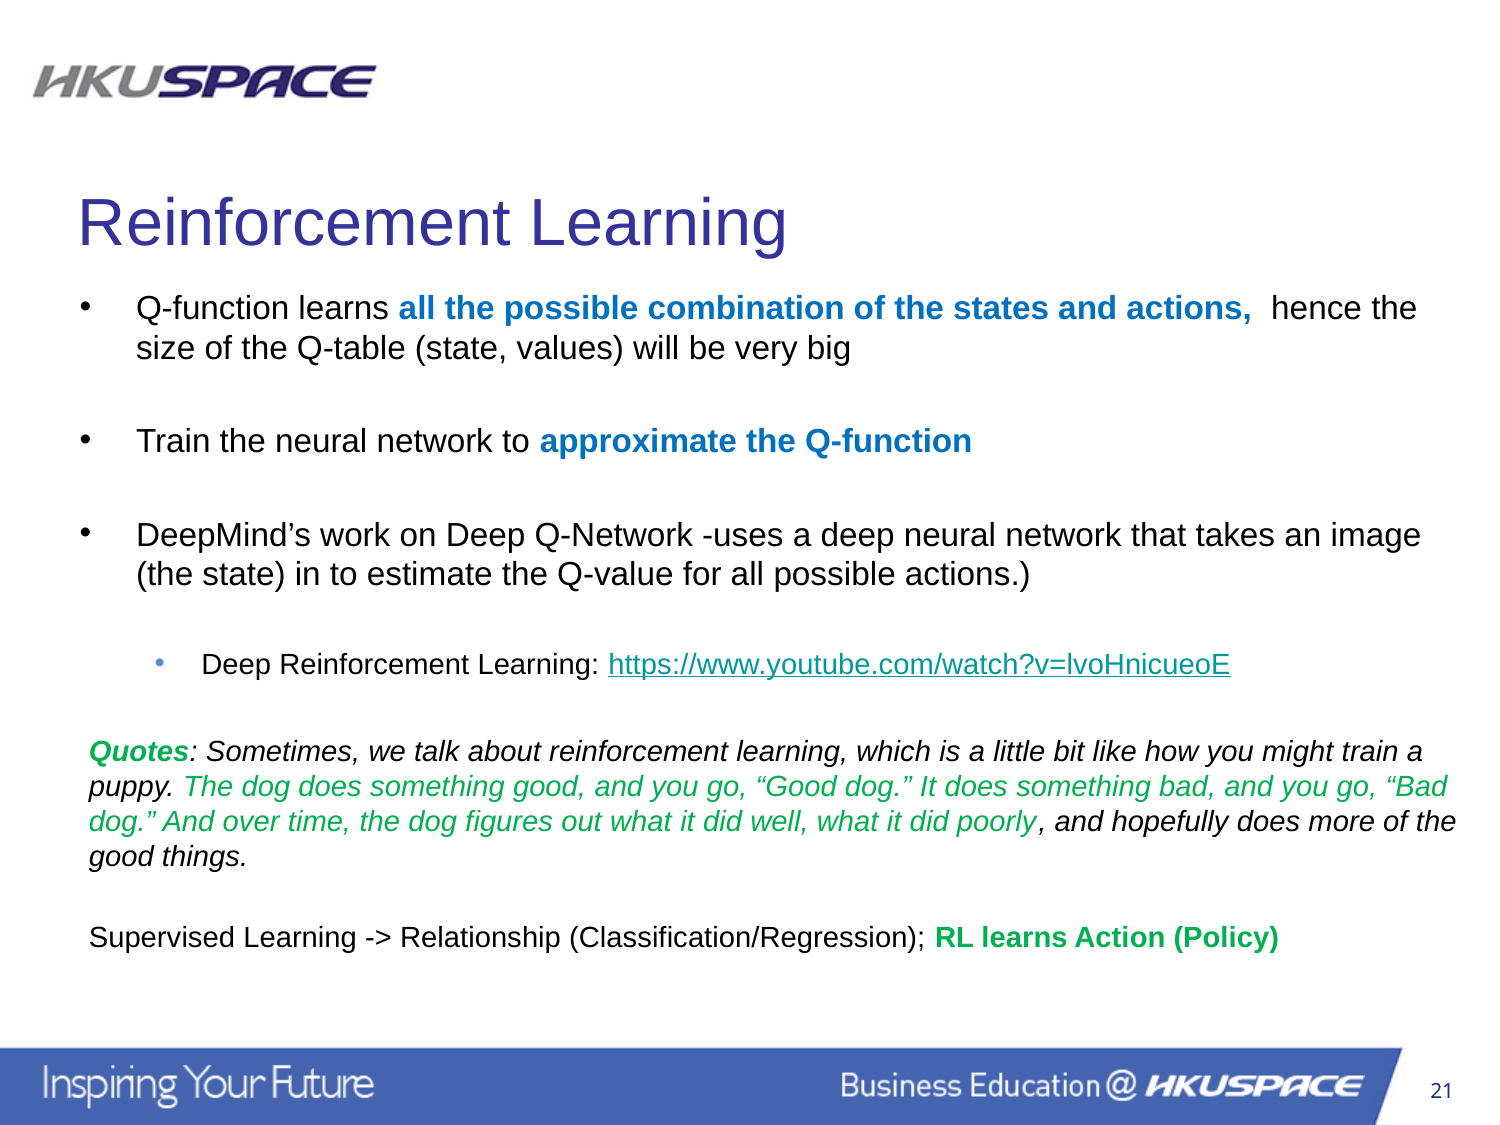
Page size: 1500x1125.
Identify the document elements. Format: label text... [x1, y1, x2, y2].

title Reinforcement Learning [62, 101, 1388, 266]
text_box Q-function learns all the possible combination of the states and actions, hence the size of the Q-table (state, values) will be very big Train the neural network to approximate the Q-function DeepMind’s work on Deep Q-Network -uses a deep neural network that takes an image (the state) in to estimate the Q-value for all possible actions.) Deep Reinforcement Learning: https://www.youtube.com/watch?v=lvoHnicueoE Quotes: Sometimes, we talk about reinforcement learning, which is a little bit like how you might train a puppy. The dog does something good, and you go, “Good dog.” It does something bad, and you go, “Bad dog.” And over time, the dog figures out what it did well, what it did poorly, and hopefully does more of the good things. Supervised Learning -> Relationship (Classification/Regression); RL learns Action (Policy) [64, 278, 1483, 1047]
picture [0, 0, 1500, 1125]
slide_number 21 [1415, 1070, 1499, 1125]
